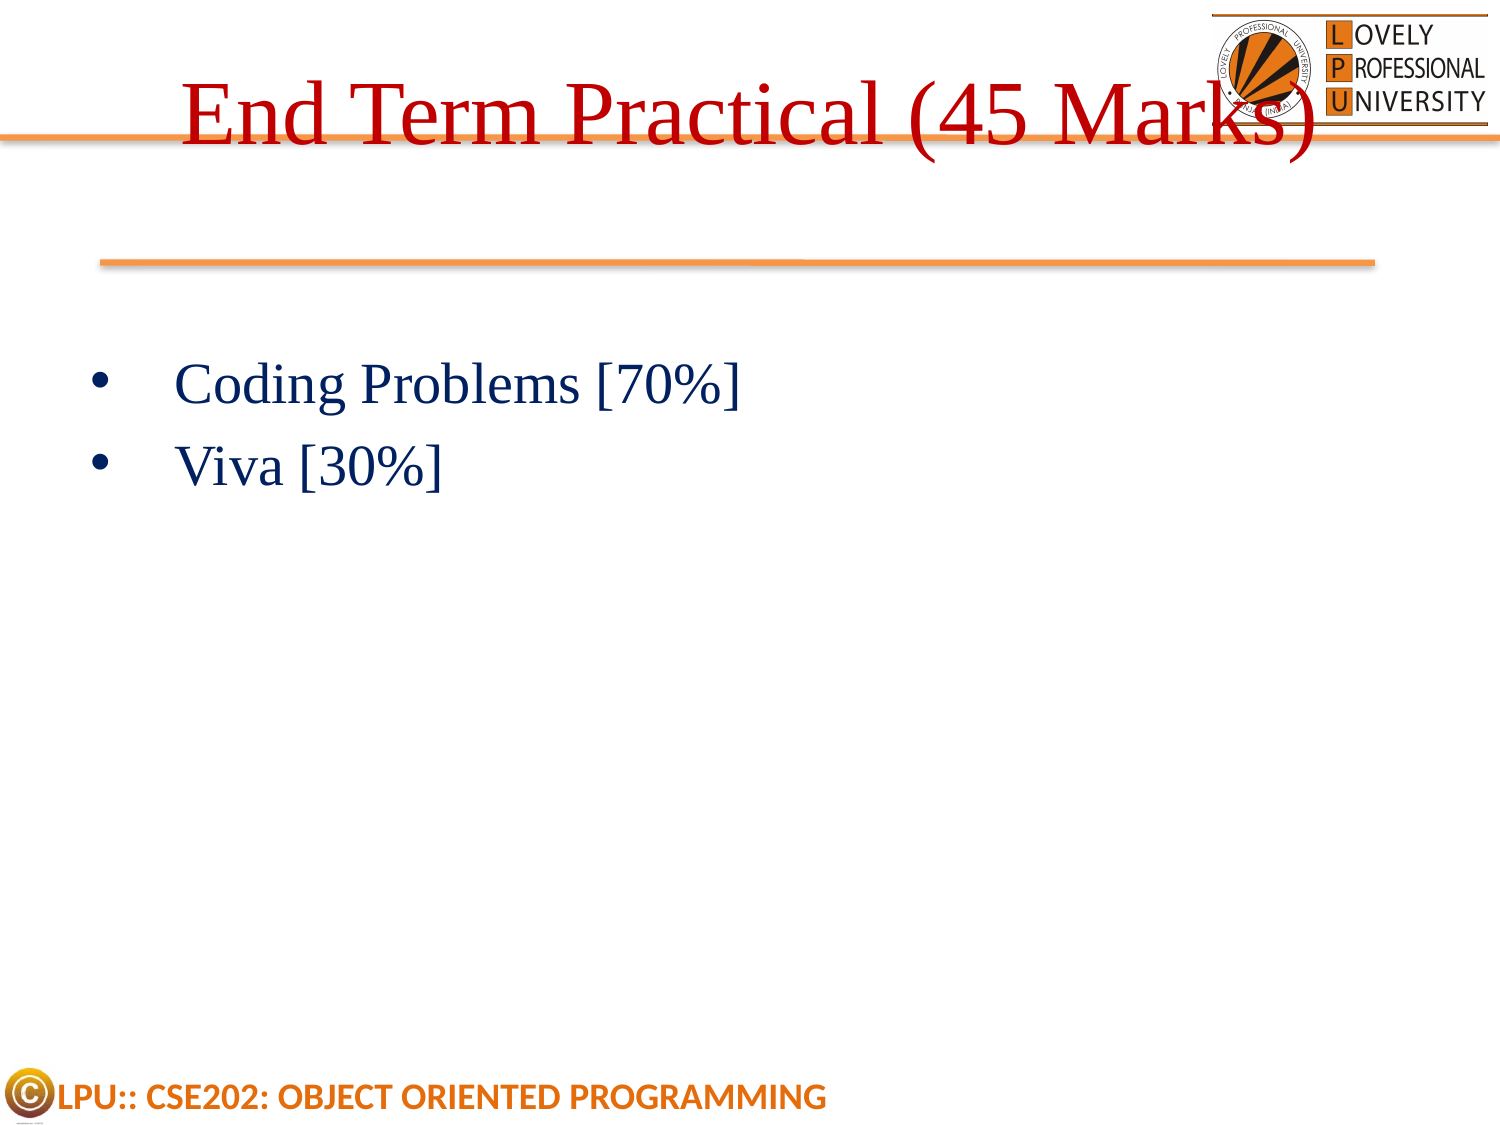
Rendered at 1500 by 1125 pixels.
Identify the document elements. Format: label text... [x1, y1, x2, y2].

title End Term Practical (45 Marks) [75, 45, 1425, 238]
picture [0, 1063, 59, 1125]
picture [1212, 14, 1488, 126]
list Coding Problems [70%] Viva [30%] [75, 337, 1425, 850]
